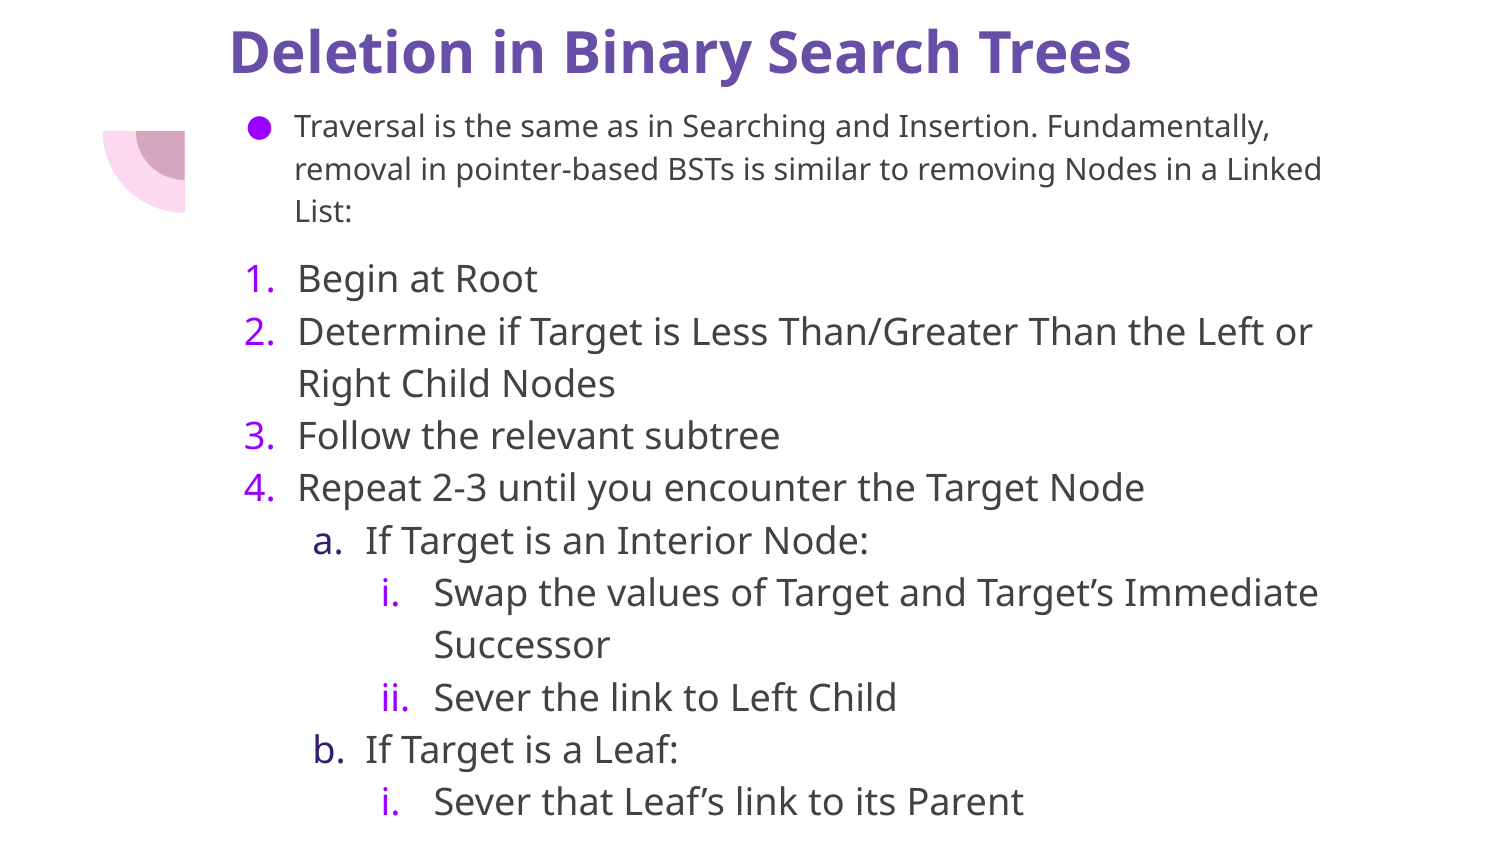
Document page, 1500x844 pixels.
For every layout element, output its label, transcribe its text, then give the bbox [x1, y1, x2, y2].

list Traversal is the same as in Searching and Insertion. Fundamentally, removal in pointer-based BSTs is similar to removing Nodes in a Linked List: [213, 85, 1368, 232]
title Deletion in Binary Search Trees [213, 0, 1368, 85]
list Begin at Root Determine if Target is Less Than/Greater Than the Left or Right Child Nodes Follow the relevant subtree Repeat 2-3 until you encounter the Target Node If Target is an Interior Node: Swap the values of Target and Target’s Immediate Successor Sever the link to Left Child If Target is a Leaf: Sever that Leaf’s link to its Parent [213, 232, 1368, 844]
